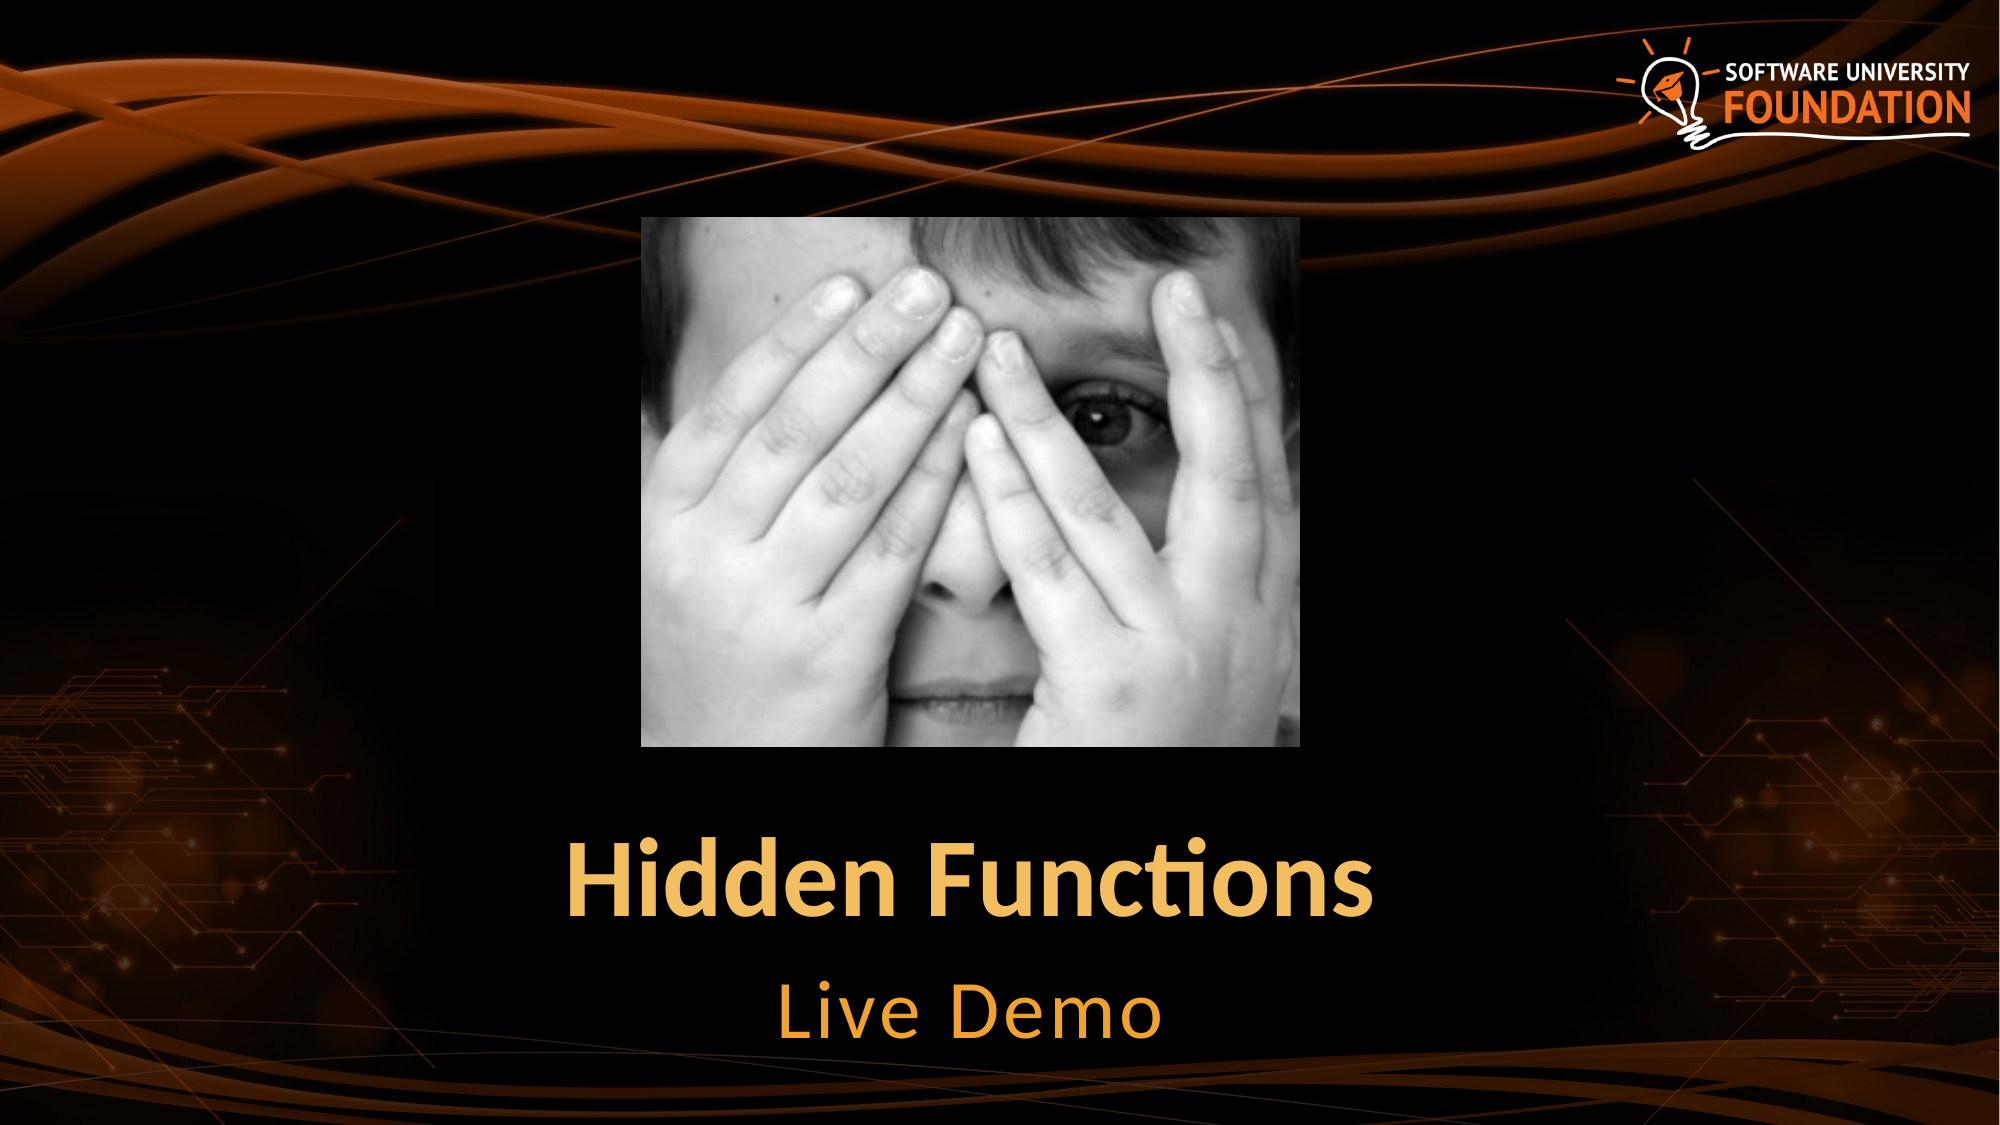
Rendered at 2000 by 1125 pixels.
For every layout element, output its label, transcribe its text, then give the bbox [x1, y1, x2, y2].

picture [0, 0, 2000, 1125]
title Hidden Functions [237, 812, 1704, 944]
list Live Demo [237, 944, 1704, 1057]
